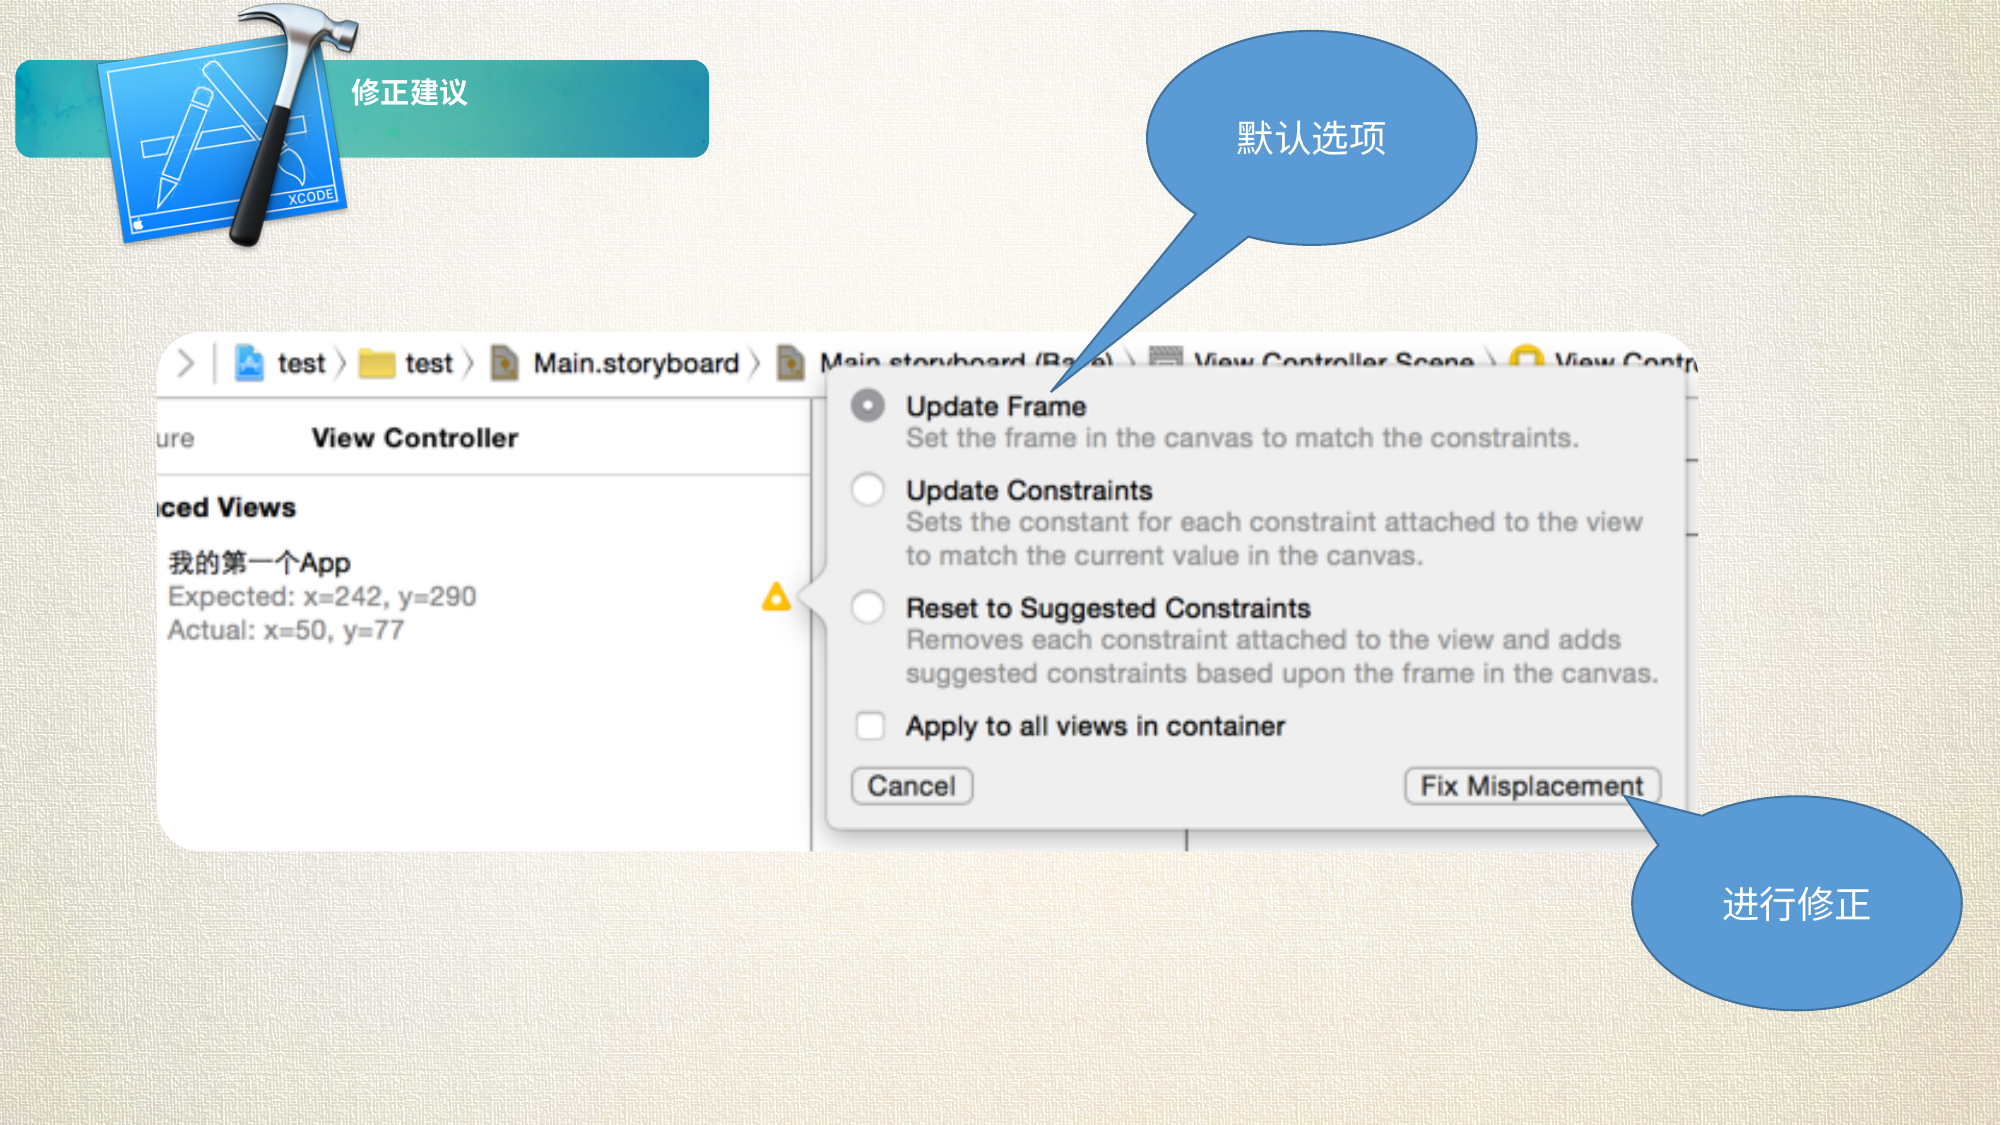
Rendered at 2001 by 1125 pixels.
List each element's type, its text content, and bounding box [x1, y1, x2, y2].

text_box [14, 58, 91, 159]
text_box 进行修正 [1631, 795, 1963, 1012]
text_box [364, 58, 708, 67]
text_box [364, 67, 858, 174]
text_box 默认选项 [1098, 29, 1478, 332]
picture [0, 0, 2000, 1125]
